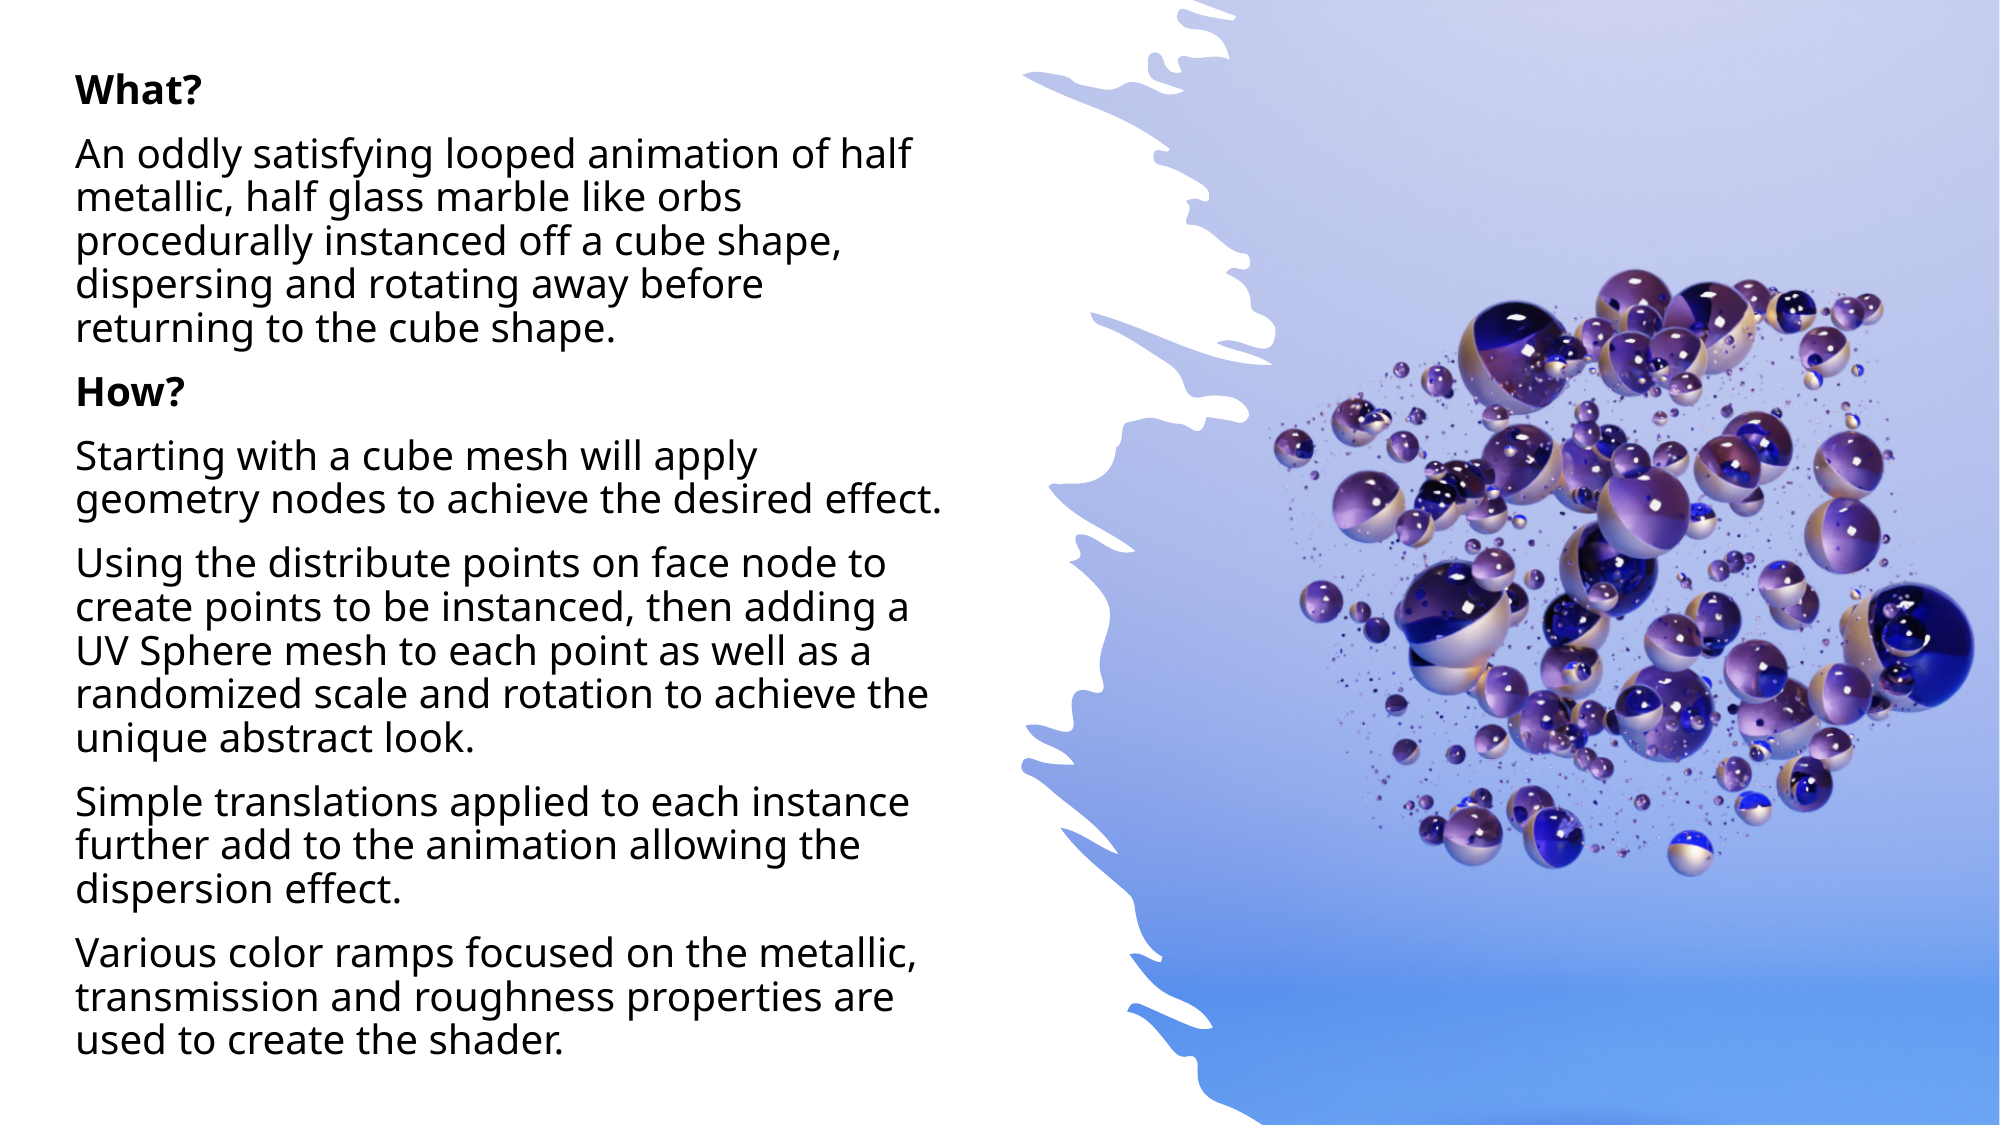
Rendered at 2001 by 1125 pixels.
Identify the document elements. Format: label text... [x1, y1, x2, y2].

picture [1021, 0, 2000, 1125]
list What? An oddly satisfying looped animation of half metallic, half glass marble like orbs procedurally instanced off a cube shape, dispersing and rotating away before returning to the cube shape. How? Starting with a cube mesh will apply geometry nodes to achieve the desired effect. Using the distribute points on face node to create points to be instanced, then adding a UV Sphere mesh to each point as well as a randomized scale and rotation to achieve the unique abstract look. Simple translations applied to each instance further add to the animation allowing the dispersion effect. Various color ramps focused on the metallic, transmission and roughness properties are used to create the shader. [60, 61, 962, 1101]
text_box [0, 0, 1021, 1125]
